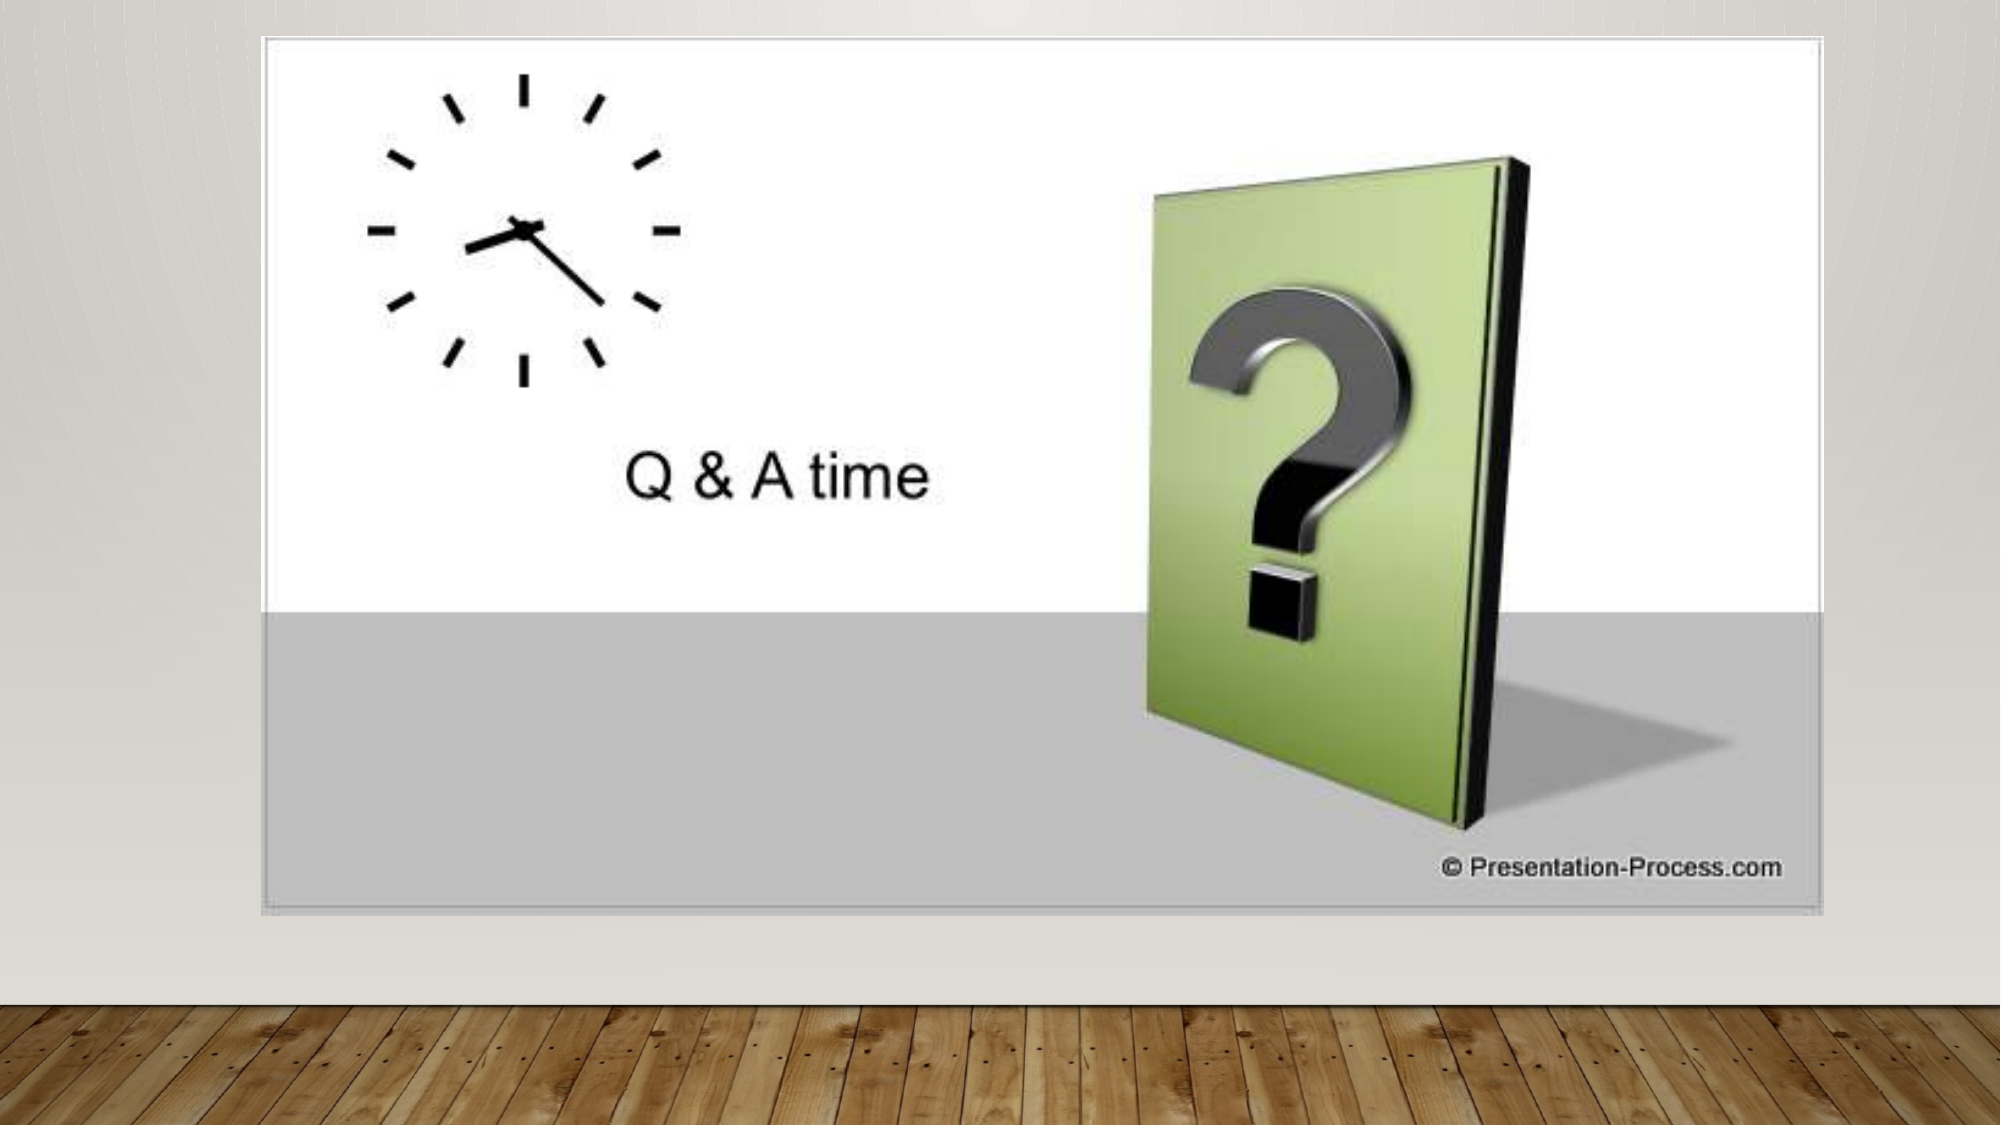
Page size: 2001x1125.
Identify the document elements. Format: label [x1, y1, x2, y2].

picture [0, 1005, 2000, 1125]
picture [260, 36, 1824, 916]
